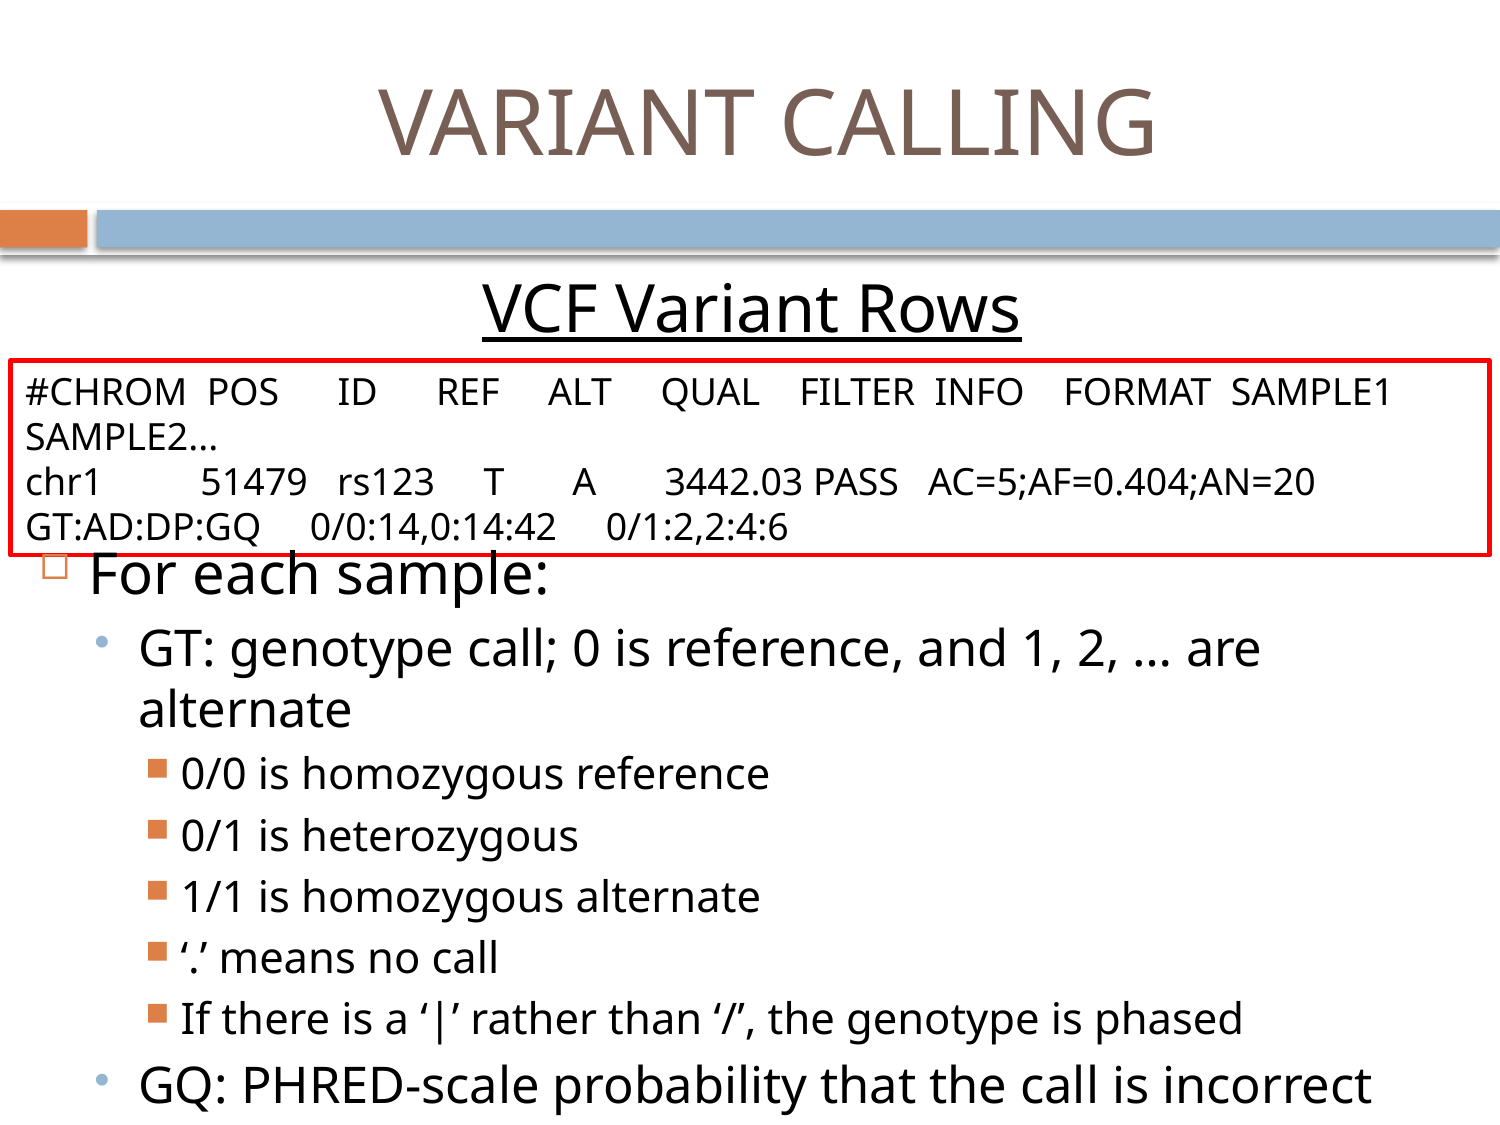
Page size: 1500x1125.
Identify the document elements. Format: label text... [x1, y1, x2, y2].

list VCF Variant Rows [24, 258, 1480, 360]
text_box For each sample: GT: genotype call; 0 is reference, and 1, 2, … are alternate 0/0 is homozygous reference 0/1 is heterozygous 1/1 is homozygous alternate ‘.’ means no call If there is a ‘|’ rather than ‘/’, the genotype is phased GQ: PHRED-scale probability that the call is incorrect [24, 529, 1480, 1125]
text_box #CHROM POS ID REF ALT QUAL FILTER INFO FORMAT SAMPLE1 SAMPLE2... chr1 51479 rs123 T A 3442.03 PASS AC=5;AF=0.404;AN=20 GT:AD:DP:GQ 0/0:14,0:14:42 0/1:2,2:4:6 [10, 360, 1490, 556]
title VARIANT CALLING [100, 37, 1438, 200]
